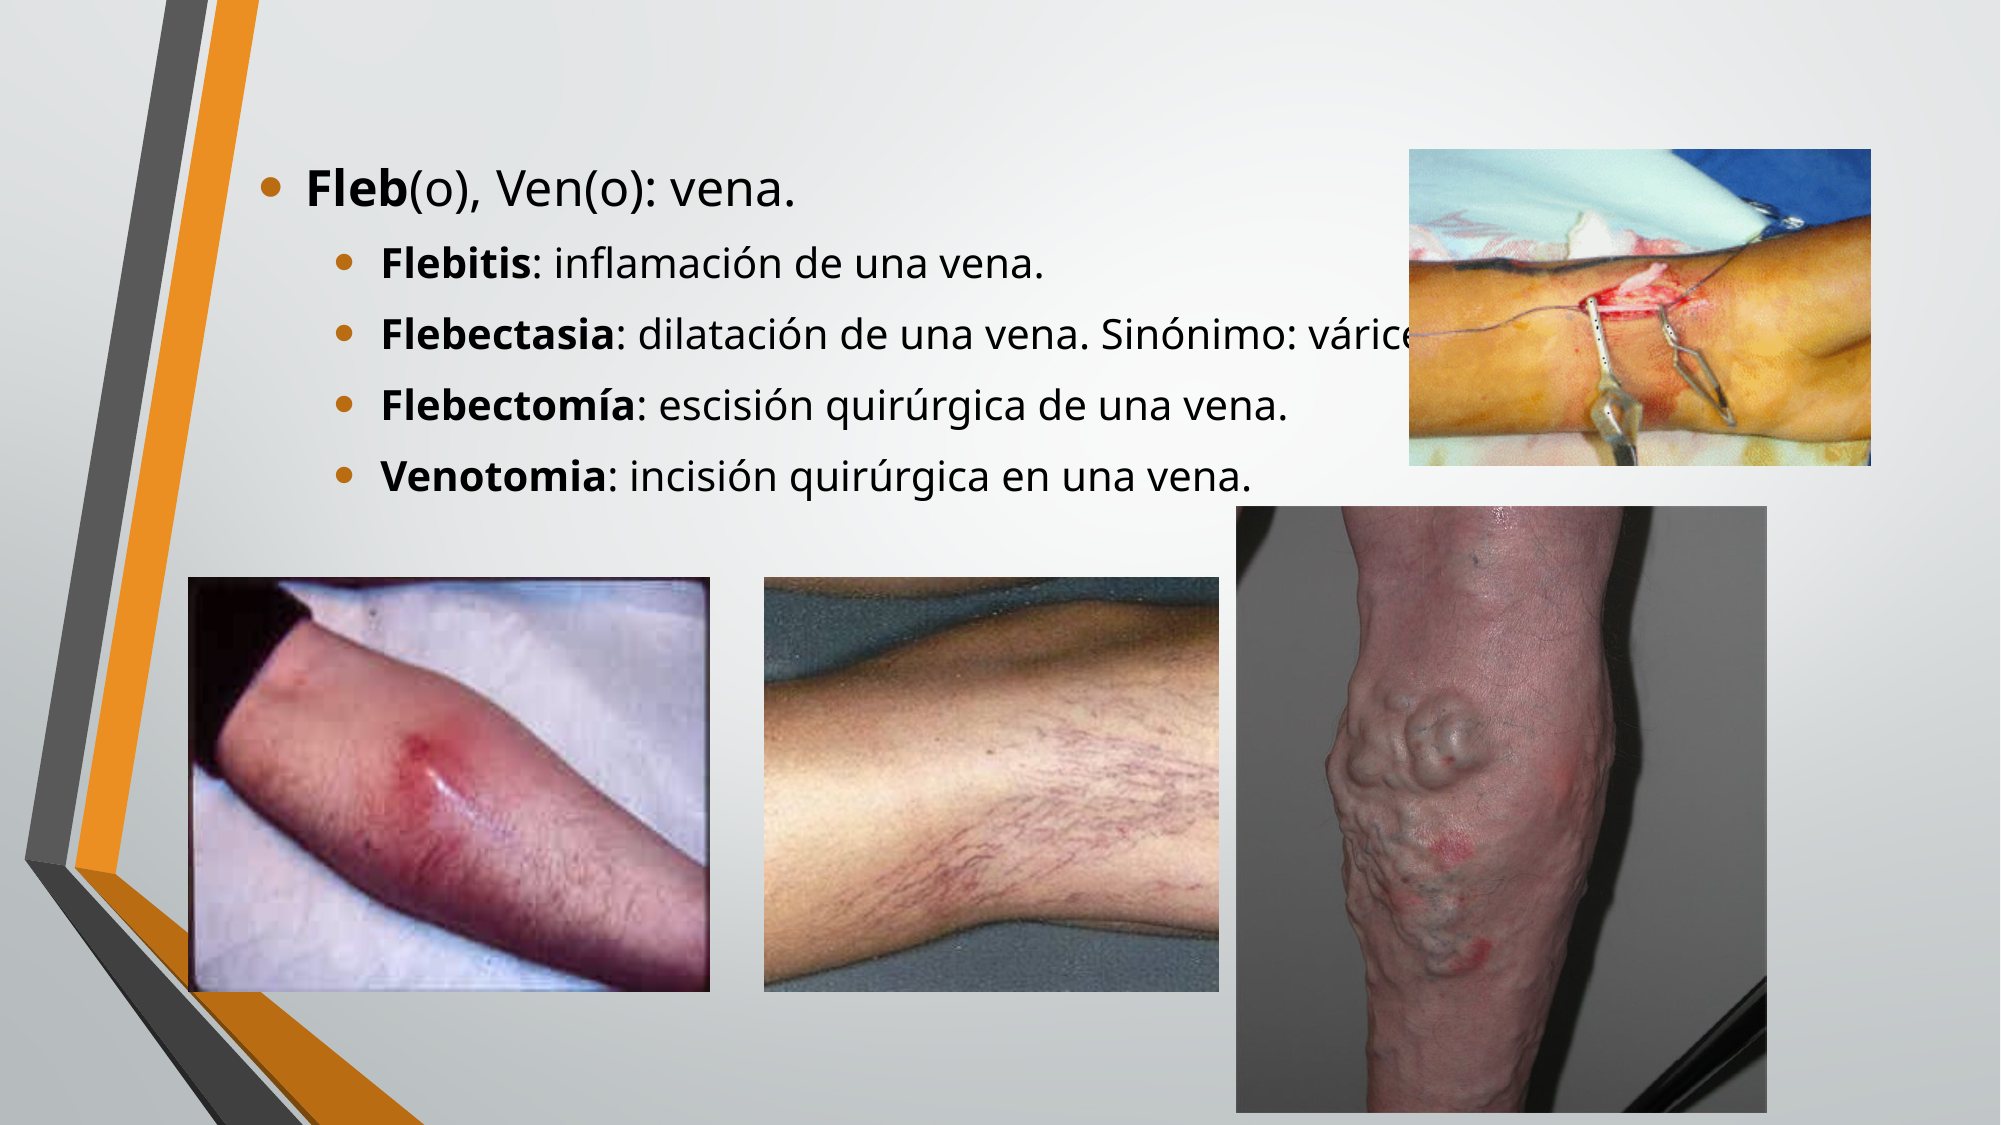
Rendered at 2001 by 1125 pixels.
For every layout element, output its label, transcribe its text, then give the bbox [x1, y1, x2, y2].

picture [1409, 149, 1871, 466]
picture [764, 577, 1219, 992]
picture [188, 577, 711, 992]
picture [1235, 506, 1767, 1113]
list Fleb(o), Ven(o): vena. Flebitis: inflamación de una vena. Flebectasia: dilatación de una vena. Sinónimo: várice. Flebectomía: escisión quirúrgica de una vena. Venotomia: incisión quirúrgica en una vena. [243, 148, 1887, 950]
